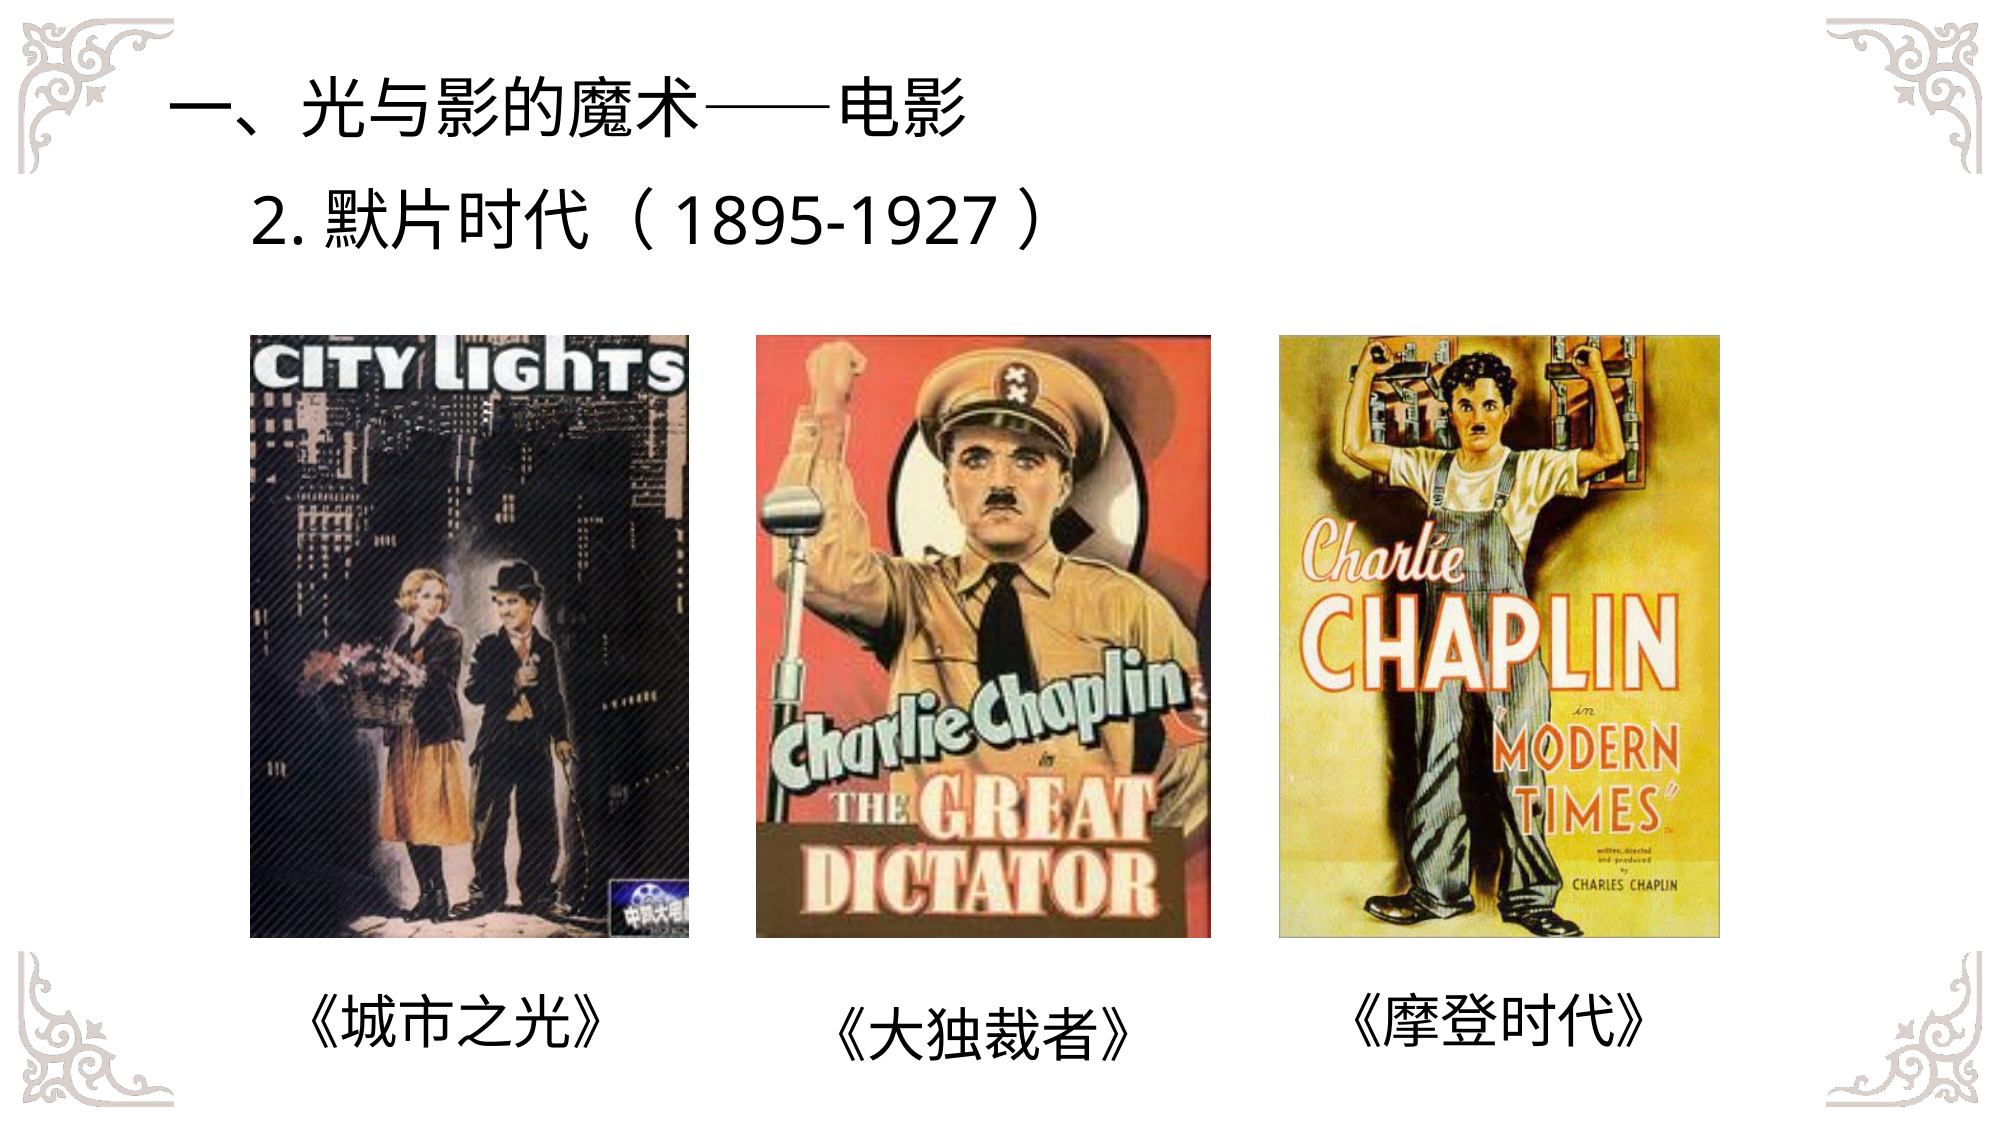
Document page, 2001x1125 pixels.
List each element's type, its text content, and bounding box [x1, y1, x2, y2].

picture [756, 335, 1212, 938]
text_box 《城市之光》 [266, 978, 646, 1063]
text_box 《大独裁者》 [794, 976, 1174, 1076]
picture [1279, 335, 1720, 938]
picture [1826, 951, 1982, 1107]
text_box 《摩登时代》 [1309, 976, 1689, 1062]
text_box 2.默片时代（1895-1927） [236, 170, 1163, 266]
picture [19, 19, 174, 174]
text_box 一、光与影的魔术——电影 [152, 58, 1079, 153]
picture [19, 952, 174, 1107]
picture [1827, 19, 1982, 174]
picture [250, 335, 689, 938]
